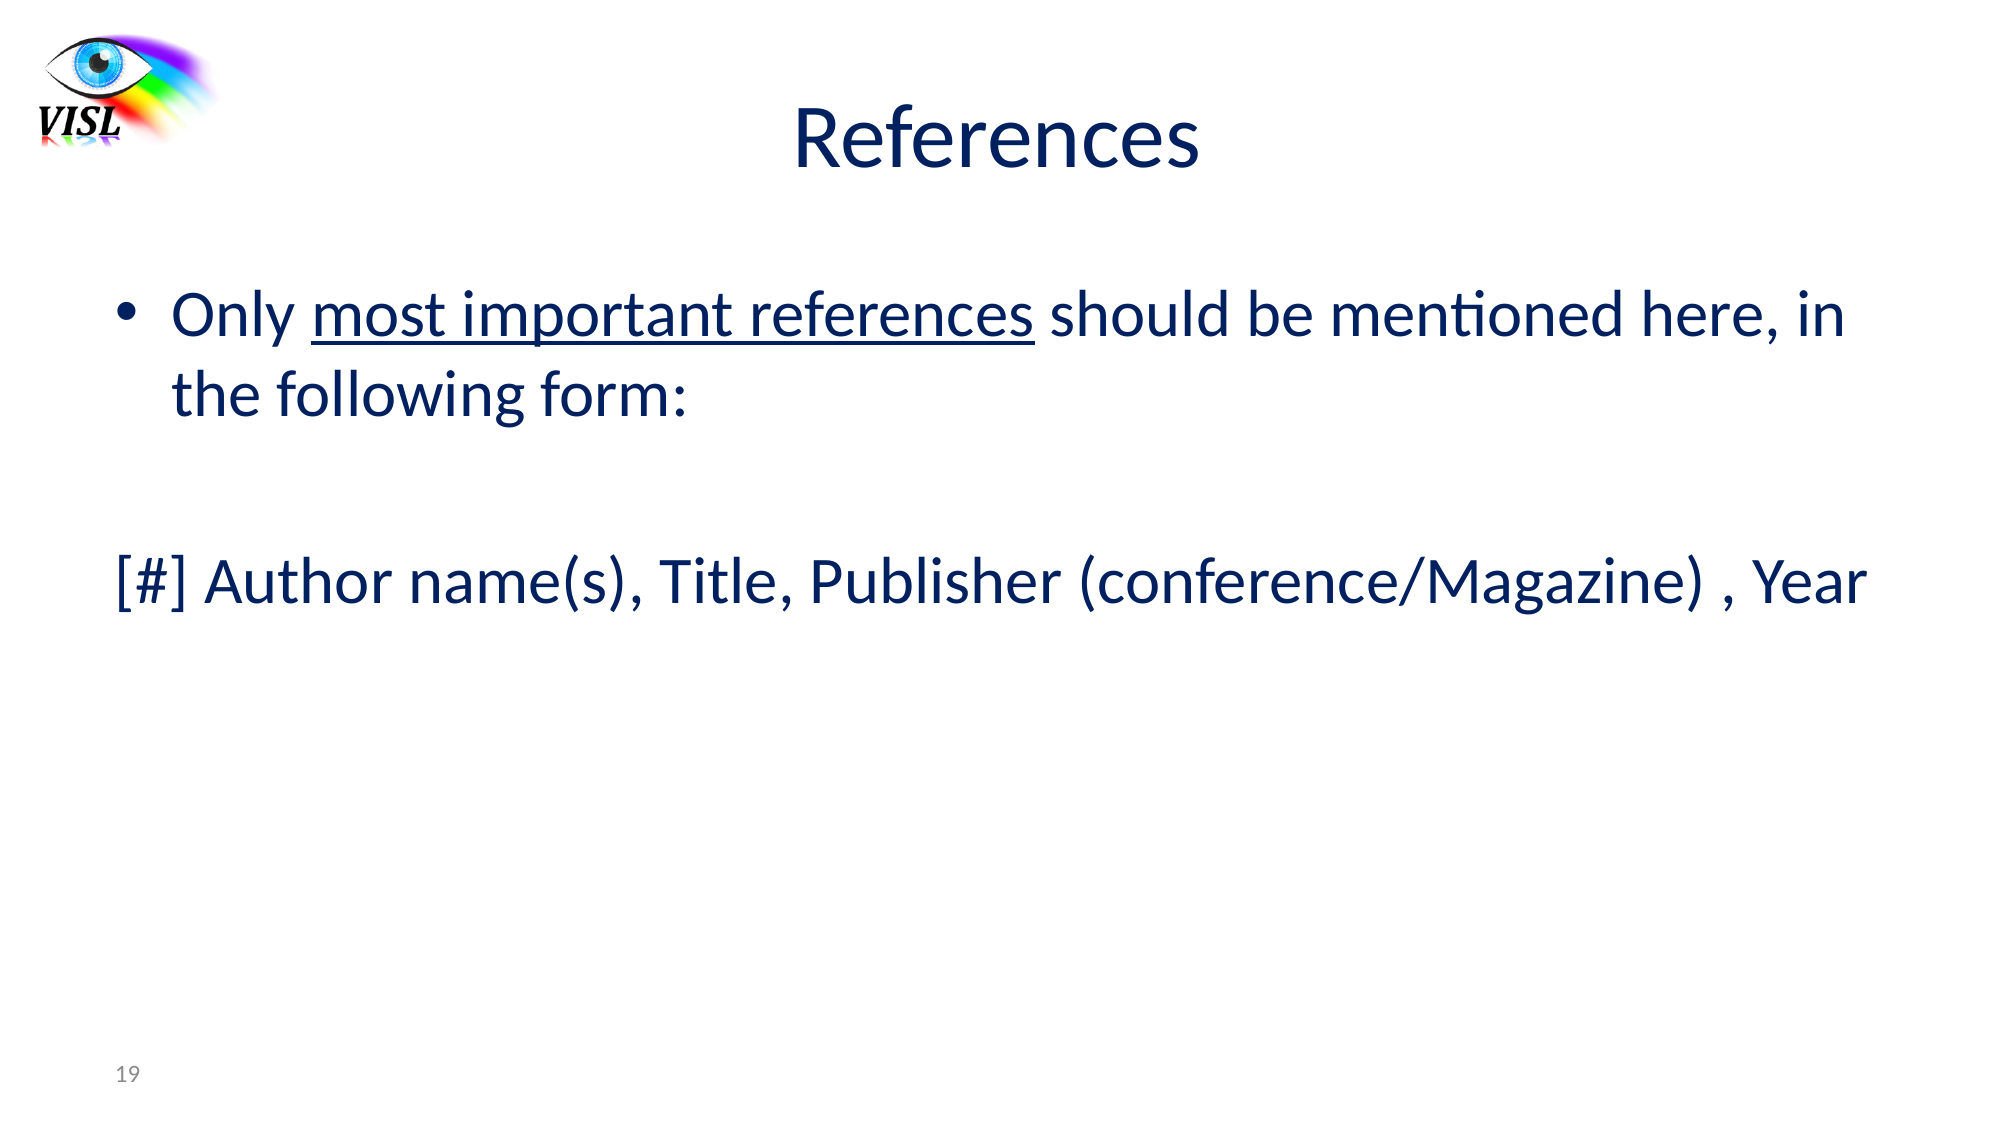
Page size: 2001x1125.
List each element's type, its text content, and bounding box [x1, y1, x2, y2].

title References [321, 37, 1672, 225]
list Only most important references should be mentioned here, in the following form: [#] Author name(s), Title, Publisher (conference/Magazine) , Year [99, 262, 1900, 1005]
picture [37, 30, 231, 151]
slide_number 19 [99, 1042, 567, 1103]
